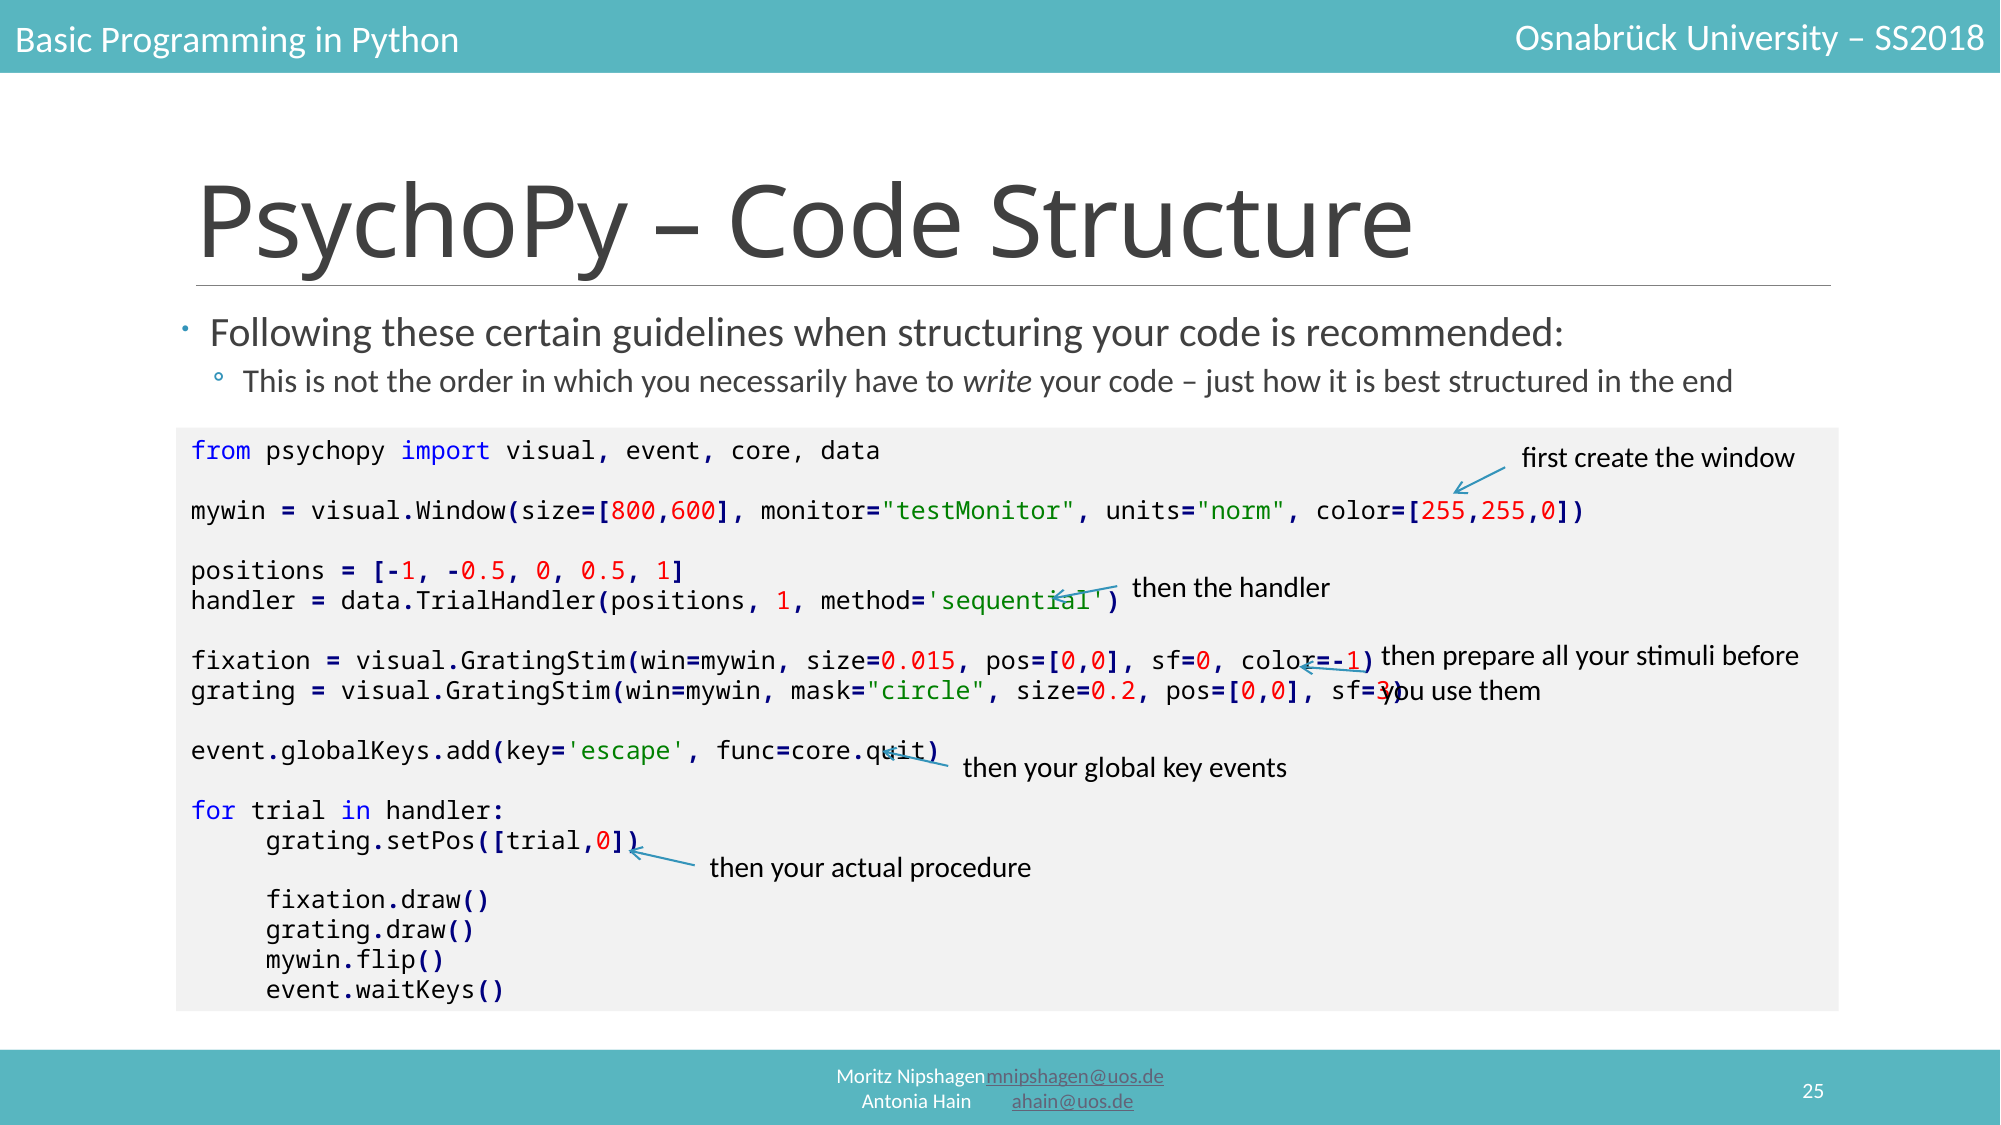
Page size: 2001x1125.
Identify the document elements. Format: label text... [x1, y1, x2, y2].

list Following these certain guidelines when structuring your code is recommended: This is not the order in which you necessarily have to write your code – just how it is best structured in the end [180, 302, 1830, 427]
text_box then your actual procedure [694, 840, 1047, 891]
text_box then prepare all your stimuli before you use them [1366, 629, 1815, 714]
text_box then your global key events [948, 741, 1303, 791]
text_box first create the window [1507, 430, 1811, 481]
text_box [627, 849, 693, 867]
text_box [1298, 666, 1364, 673]
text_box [1050, 586, 1116, 600]
title PsychoPy – Code Structure [180, 162, 1830, 285]
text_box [1452, 466, 1506, 494]
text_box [881, 750, 947, 767]
text_box then the handler [1117, 561, 1346, 611]
slide_number 25 [1624, 1059, 1840, 1120]
text_box from psychopy import visual, event, core, data mywin = visual.Window(size=[800,600], monitor="testMonitor", units="norm", color=[255,255,0]) positions = [-1, -0.5, 0, 0.5, 1] handler = data.TrialHandler(positions, 1, method='sequential') fixation = visual.GratingStim(win=mywin, size=0.015, pos=[0,0], sf=0, color=-1) grating = visual.GratingStim(win=mywin, mask="circle", size=0.2, pos=[0,0], sf=3) event.globalKeys.add(key='escape', func=core.quit) for trial in handler: grating.setPos([trial,0]) fixation.draw() grating.draw() mywin.flip() event.waitKeys() [176, 427, 1839, 1012]
